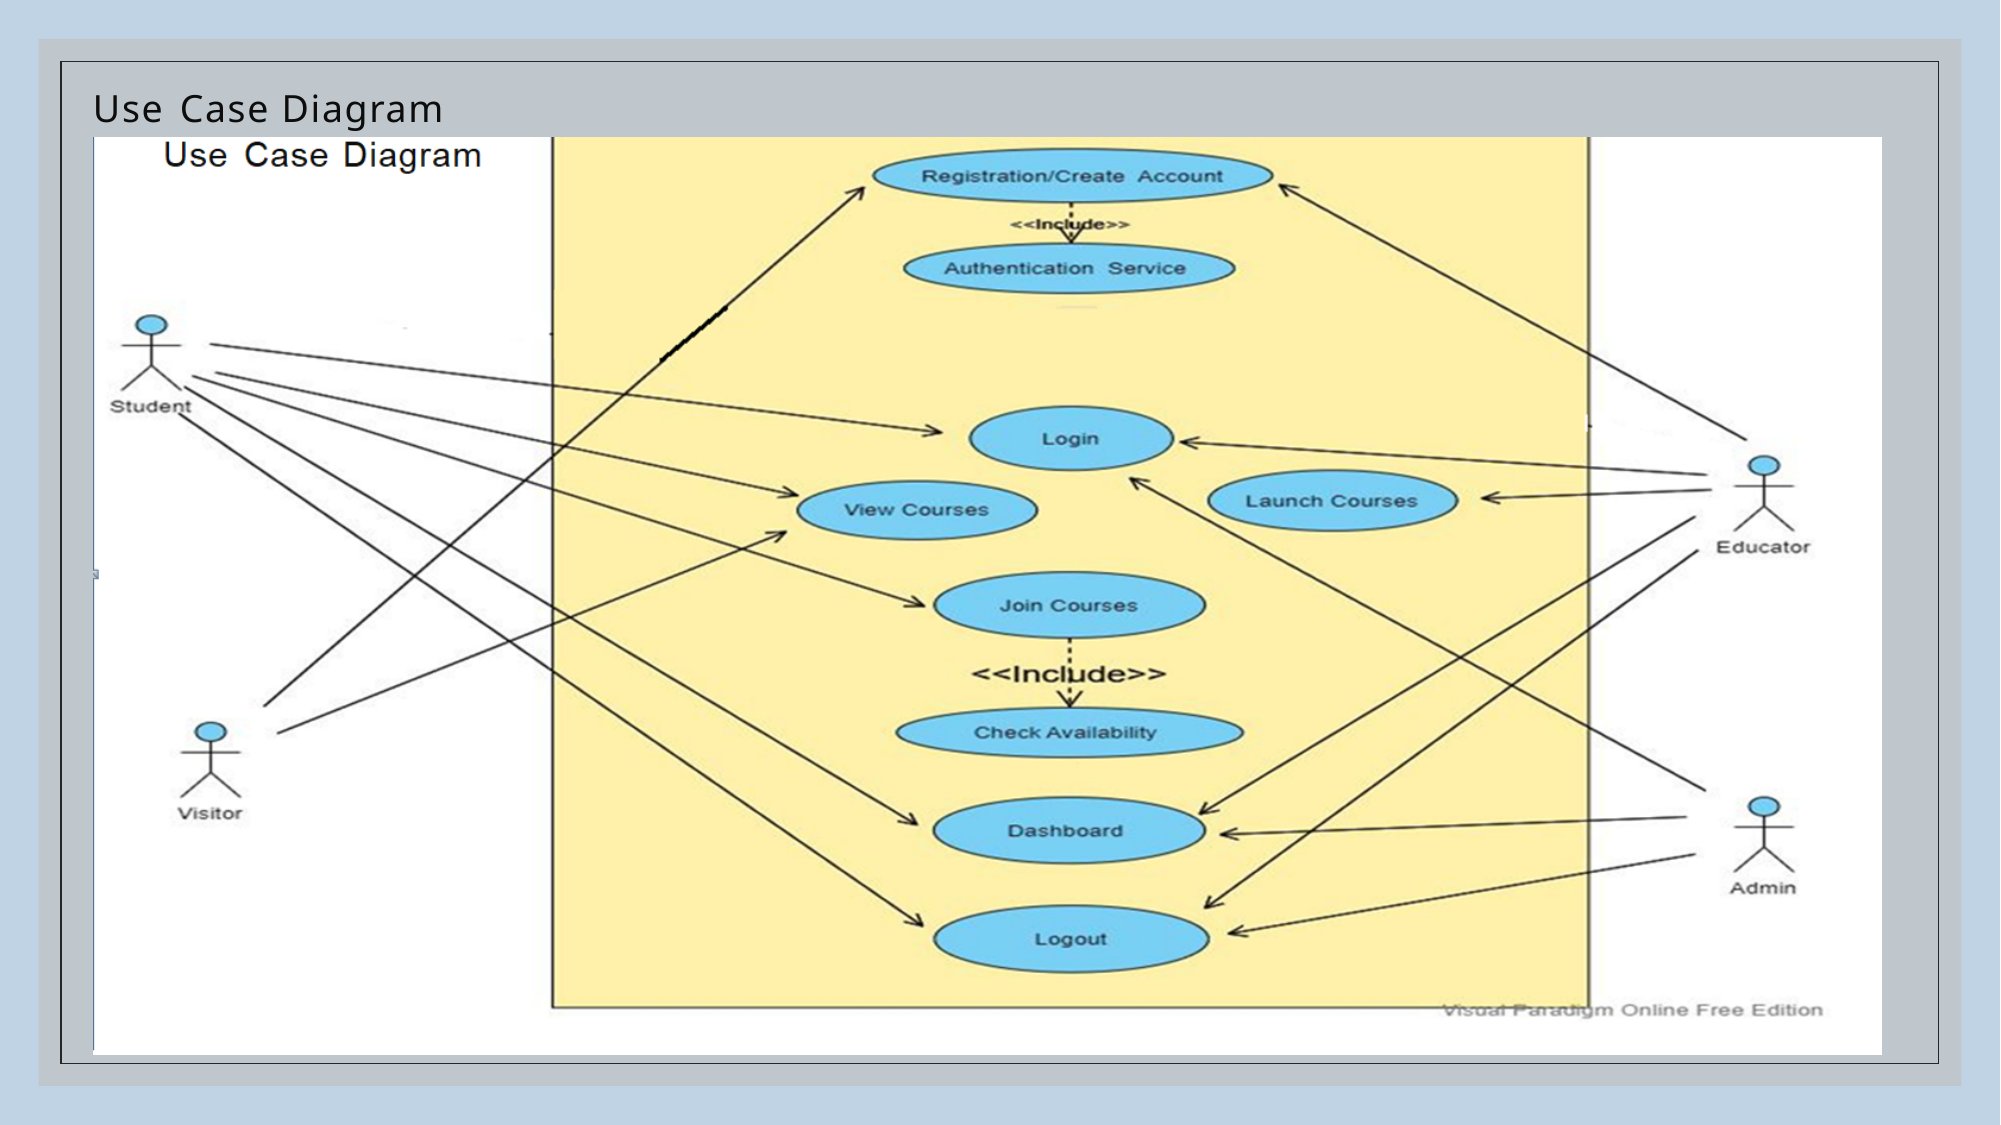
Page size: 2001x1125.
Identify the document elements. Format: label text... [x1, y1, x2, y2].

picture [93, 137, 1882, 1055]
title Use Case Diagram [77, 62, 1302, 146]
